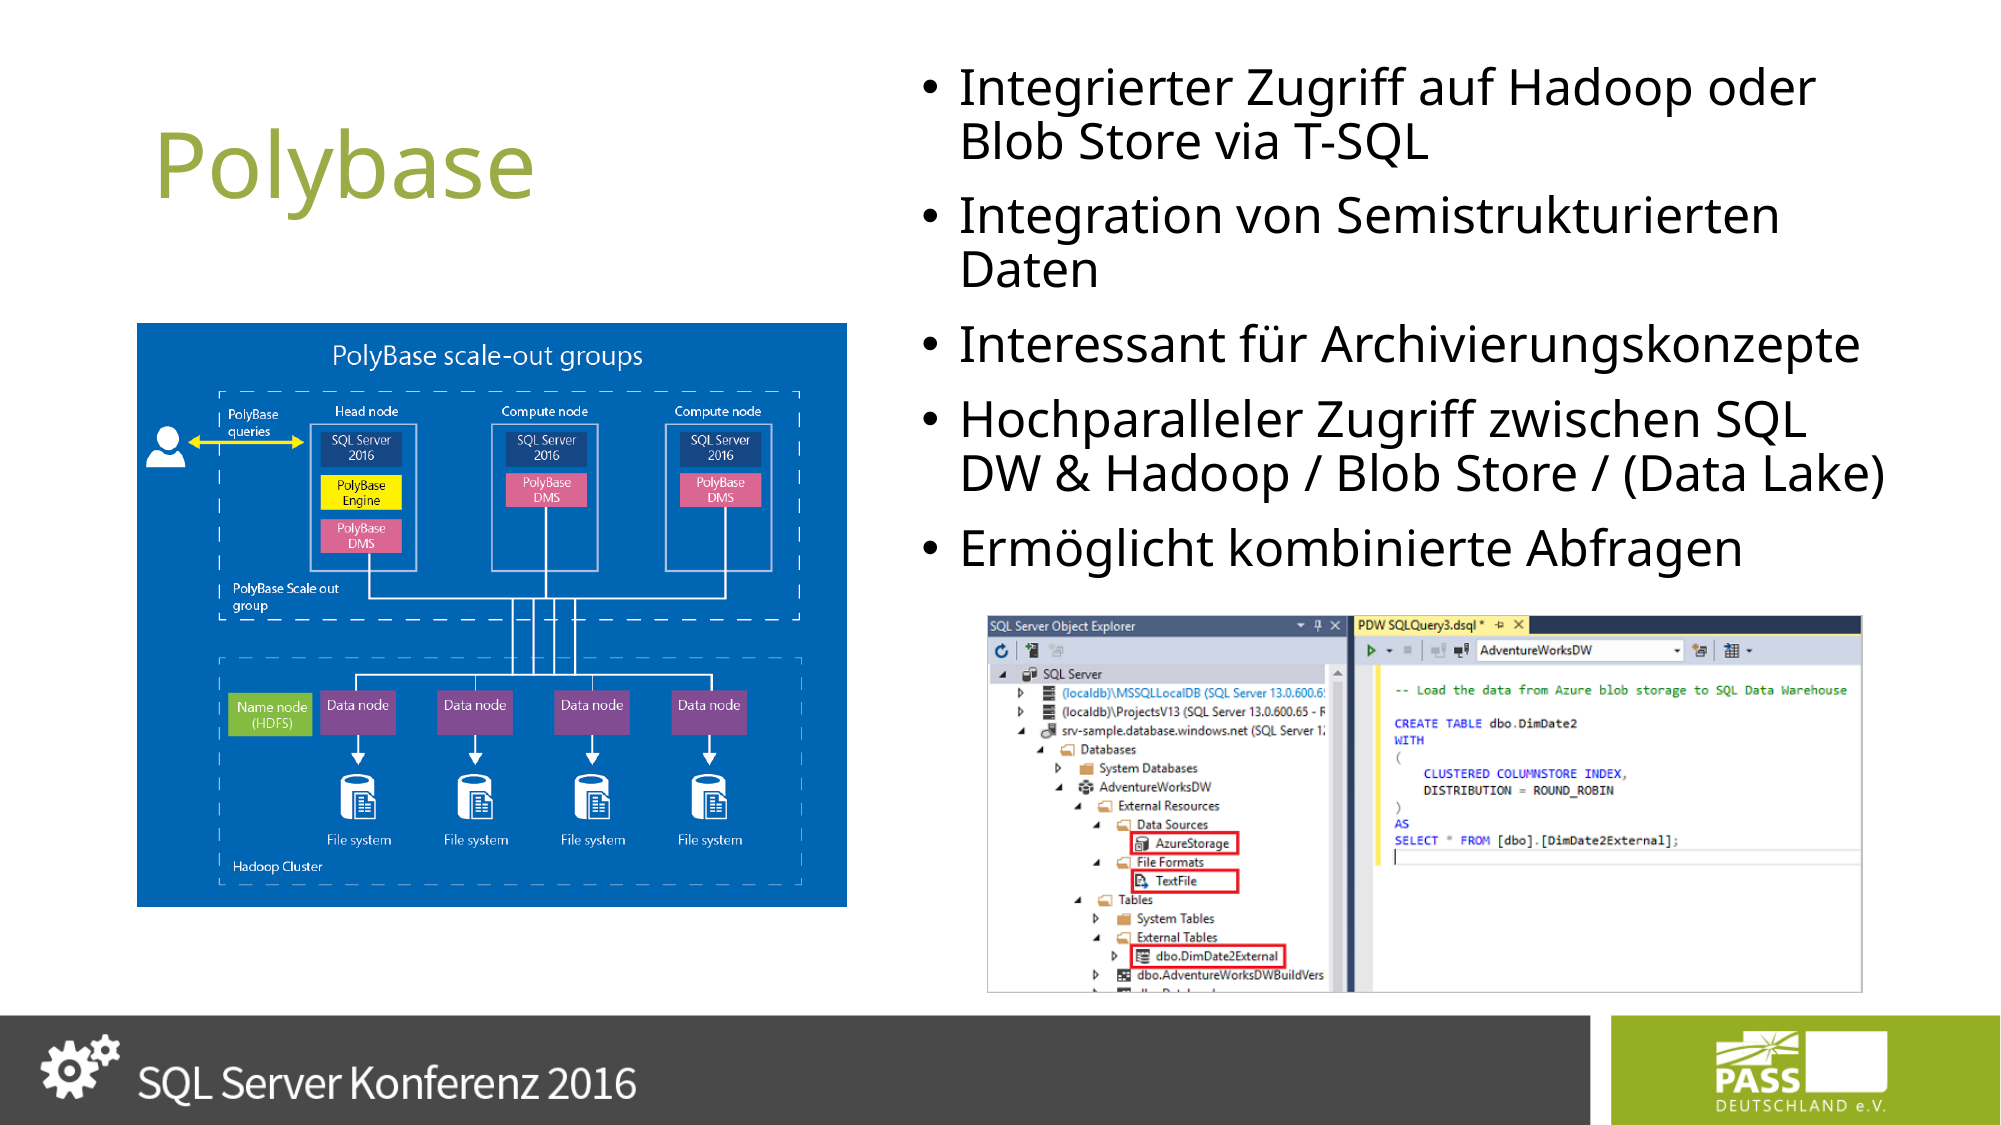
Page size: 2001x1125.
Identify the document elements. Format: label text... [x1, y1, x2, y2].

title Polybase [137, 59, 906, 278]
picture [0, 0, 2001, 1125]
text_box Integrierter Zugriff auf Hadoop oder Blob Store via T-SQL Integration von Semistrukturierten Daten Interessant für Archivierungskonzepte Hochparalleler Zugriff zwischen SQL DW & Hadoop / Blob Store / (Data Lake) Ermöglicht kombinierte Abfragen [906, 54, 1912, 500]
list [987, 615, 1863, 993]
